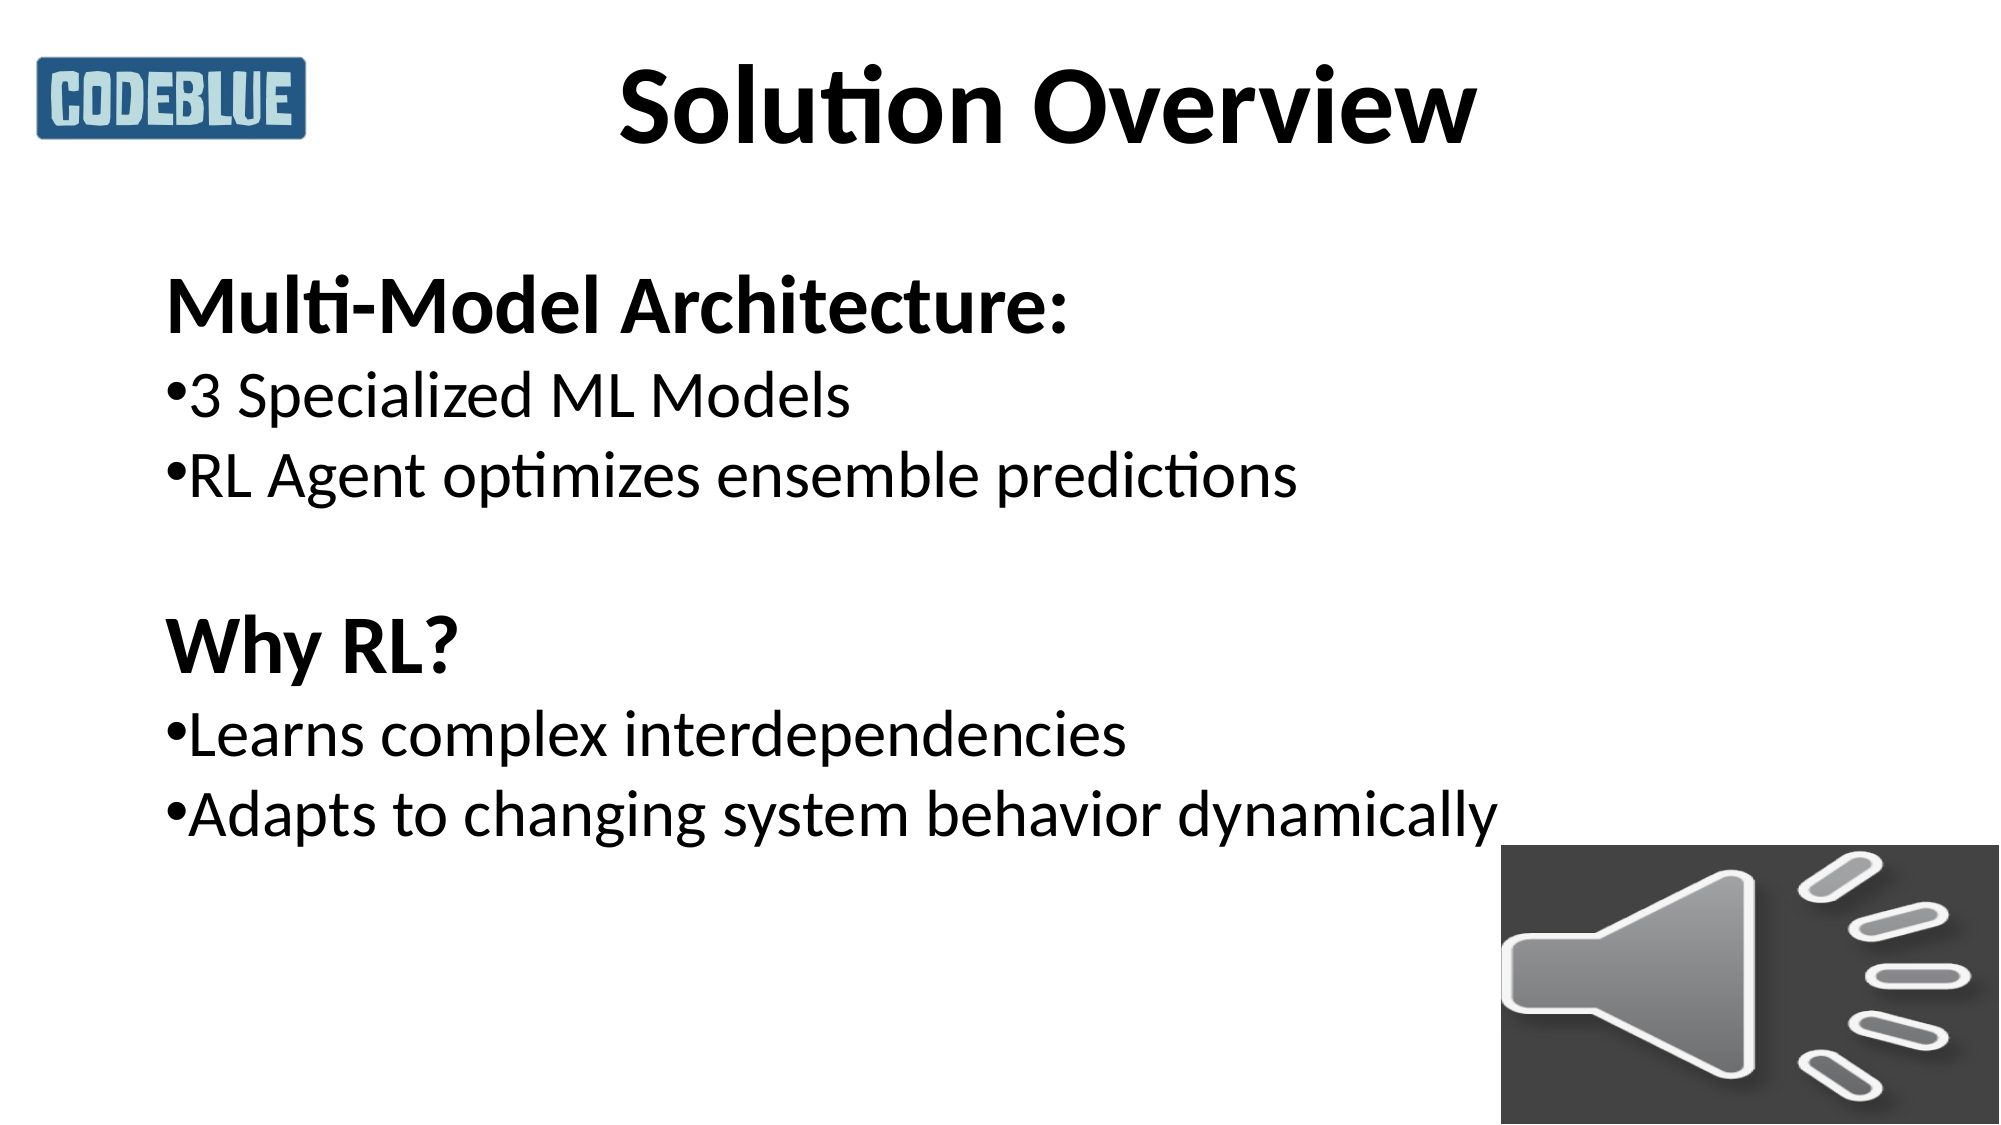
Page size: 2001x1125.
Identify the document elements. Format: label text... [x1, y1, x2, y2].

text_box Multi-Model Architecture: 3 Specialized ML Models RL Agent optimizes ensemble predictions Why RL? Learns complex interdependencies Adapts to changing system behavior dynamically [150, 243, 1786, 858]
picture [1499, 843, 2000, 1125]
picture [0, 0, 389, 244]
text_box Solution Overview [603, 23, 1515, 174]
